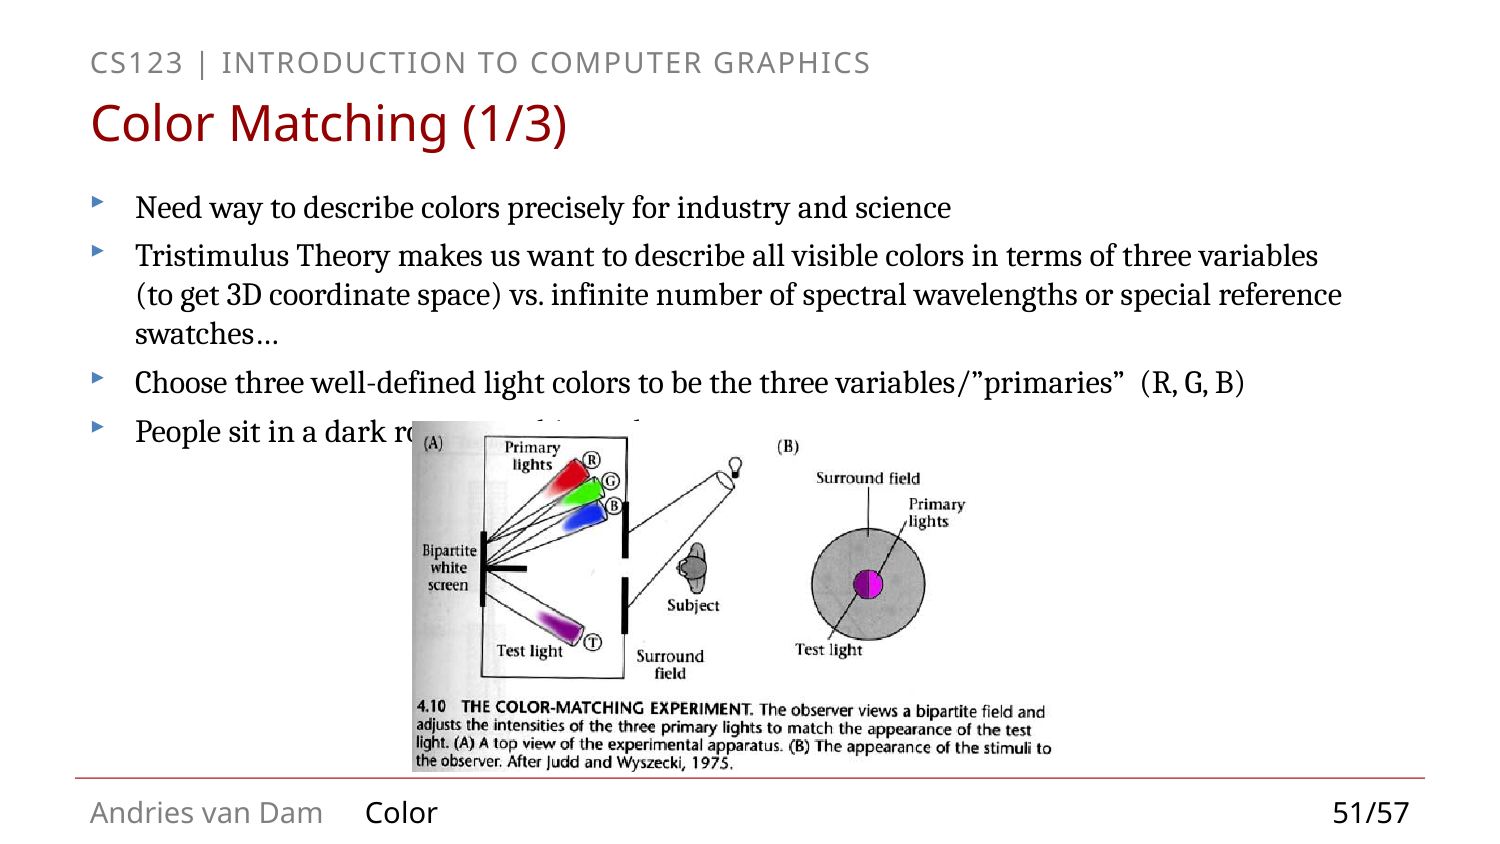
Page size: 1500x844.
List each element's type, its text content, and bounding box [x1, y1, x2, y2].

picture [412, 421, 1058, 772]
footer Color [350, 787, 1213, 827]
title Color Matching (1/3) [75, 84, 1425, 160]
slide_number 51/57 [1224, 787, 1425, 827]
list Need way to describe colors precisely for industry and science Tristimulus Theory makes us want to describe all visible colors in terms of three variables (to get 3D coordinate space) vs. infinite number of spectral wavelengths or special reference swatches… Choose three well-defined light colors to be the three variables/”primaries” (R, G, B) People sit in a dark room matching colors [75, 178, 1375, 460]
